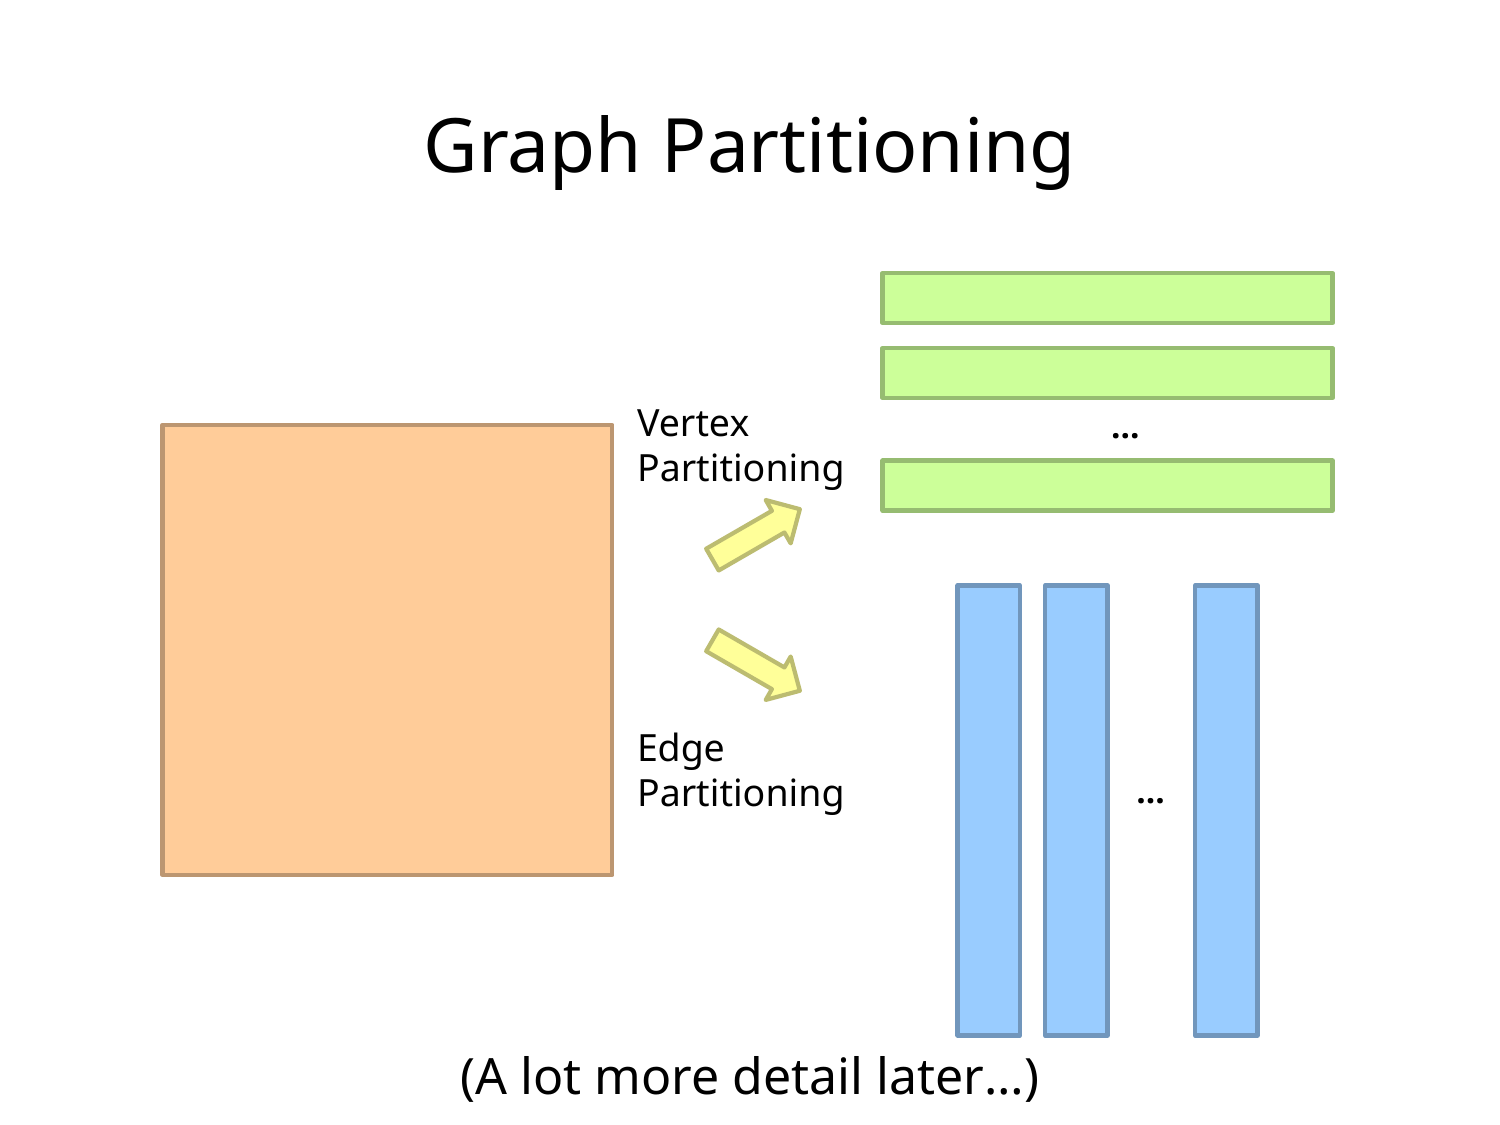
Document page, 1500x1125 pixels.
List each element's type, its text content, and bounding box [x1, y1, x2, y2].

text_box [1193, 583, 1260, 1037]
text_box [880, 346, 1335, 400]
text_box … [1096, 398, 1155, 453]
text_box [1043, 583, 1110, 1037]
text_box [880, 271, 1335, 325]
text_box [160, 423, 614, 877]
text_box … [1121, 762, 1180, 818]
text_box [704, 627, 802, 702]
text_box [704, 497, 802, 573]
text_box Edge Partitioning [622, 716, 860, 822]
text_box (A lot more detail later…) [0, 1037, 1500, 1113]
text_box Vertex Partitioning [622, 391, 860, 497]
text_box [880, 458, 1335, 513]
text_box Graph Partitioning [0, 90, 1500, 203]
text_box [955, 583, 1022, 1037]
